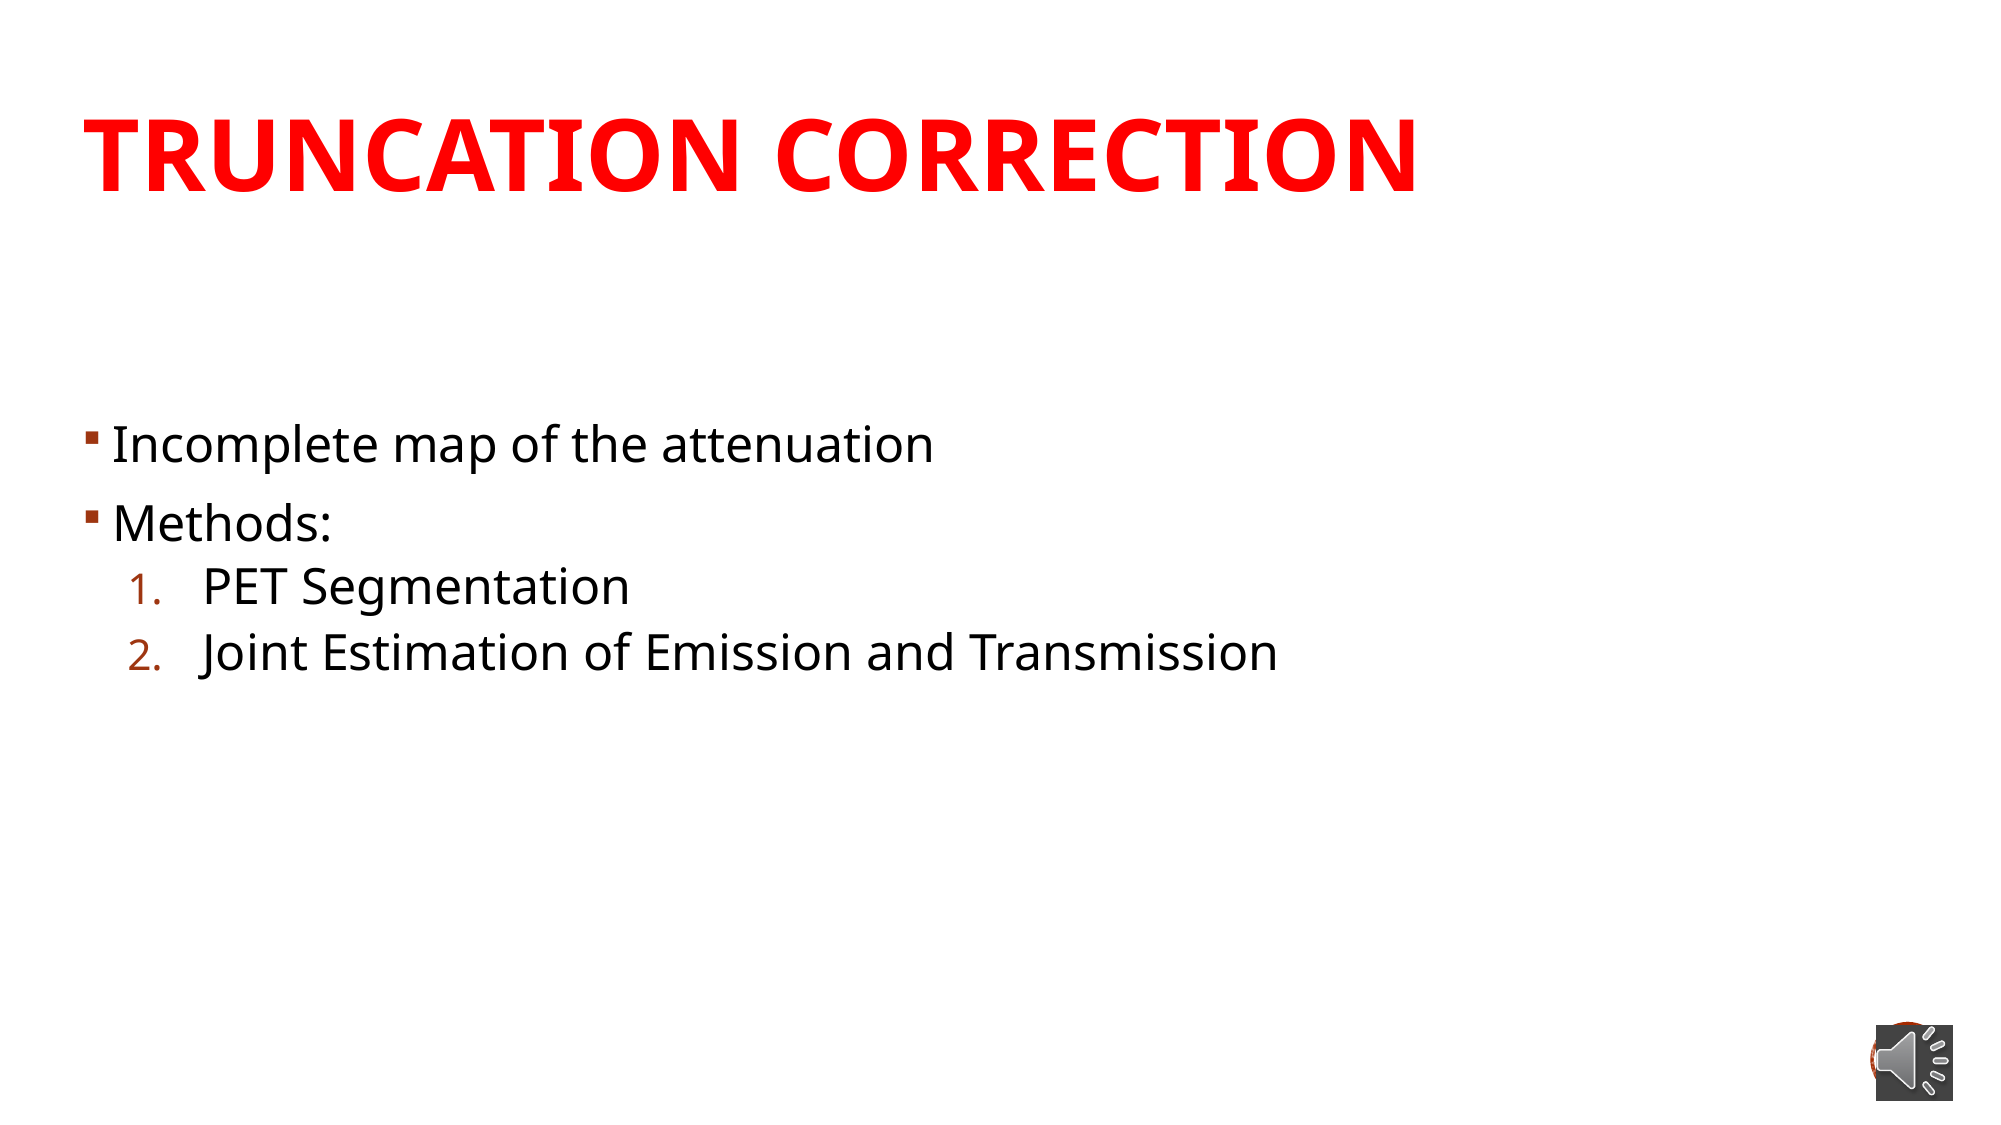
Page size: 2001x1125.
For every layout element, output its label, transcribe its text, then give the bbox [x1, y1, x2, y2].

title Truncation Correction [67, 89, 1718, 228]
picture [1876, 1024, 1953, 1102]
list Incomplete map of the attenuation Methods: PET Segmentation Joint Estimation of Emission and Transmission [67, 412, 1858, 727]
